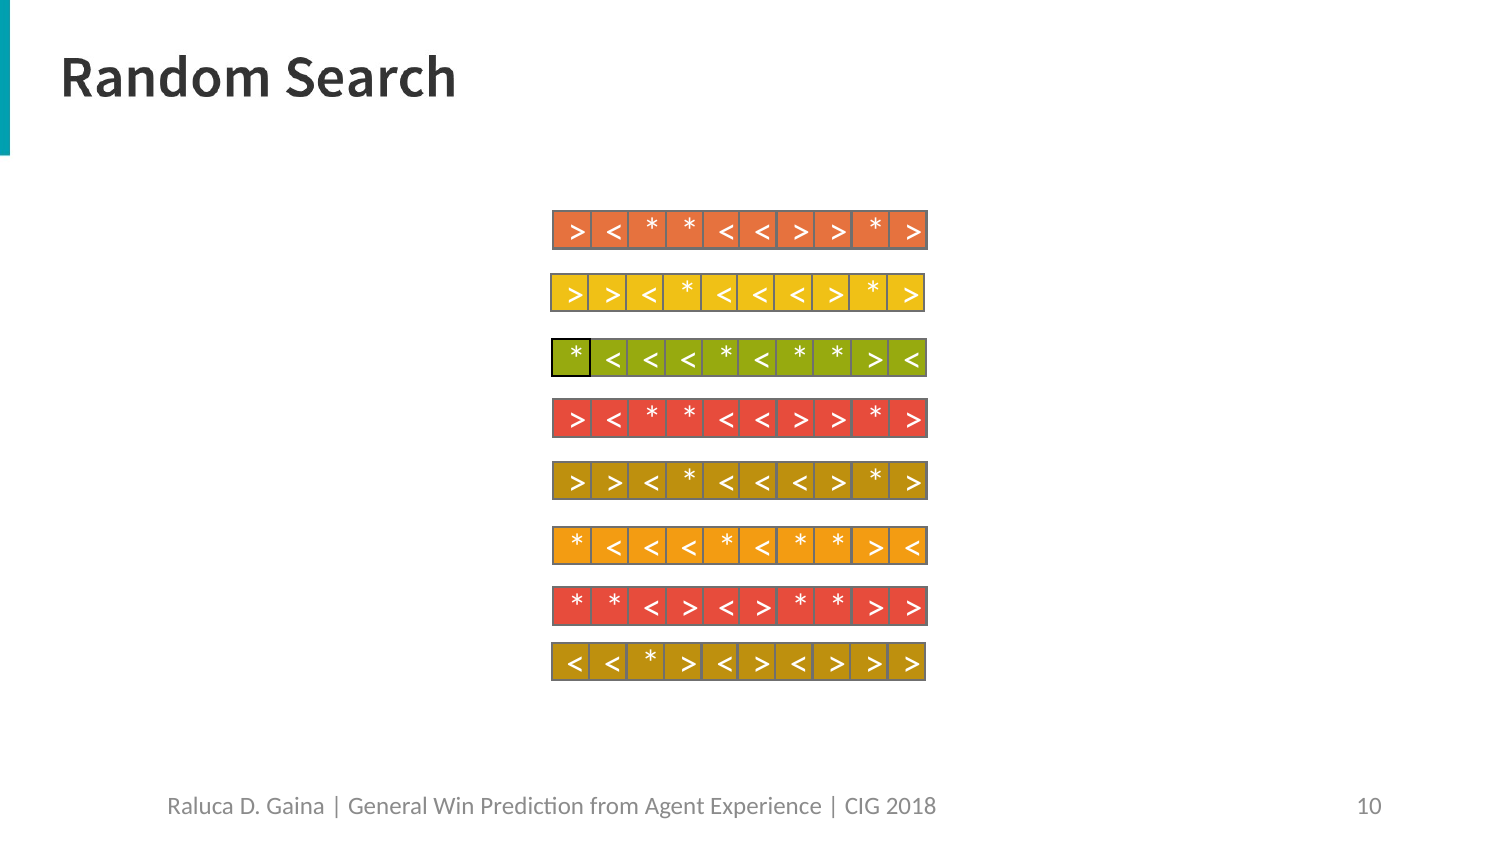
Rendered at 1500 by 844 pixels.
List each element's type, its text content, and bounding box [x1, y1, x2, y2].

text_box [551, 642, 925, 681]
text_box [553, 587, 927, 625]
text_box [552, 338, 926, 377]
slide_number 10 [1059, 782, 1397, 828]
footer Raluca D. Gaina | General Win Prediction from Agent Experience | CIG 2018 [103, 782, 1004, 828]
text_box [553, 461, 927, 500]
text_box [553, 211, 927, 249]
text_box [550, 273, 925, 312]
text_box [553, 399, 927, 437]
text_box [553, 526, 927, 565]
picture [0, 0, 1500, 185]
